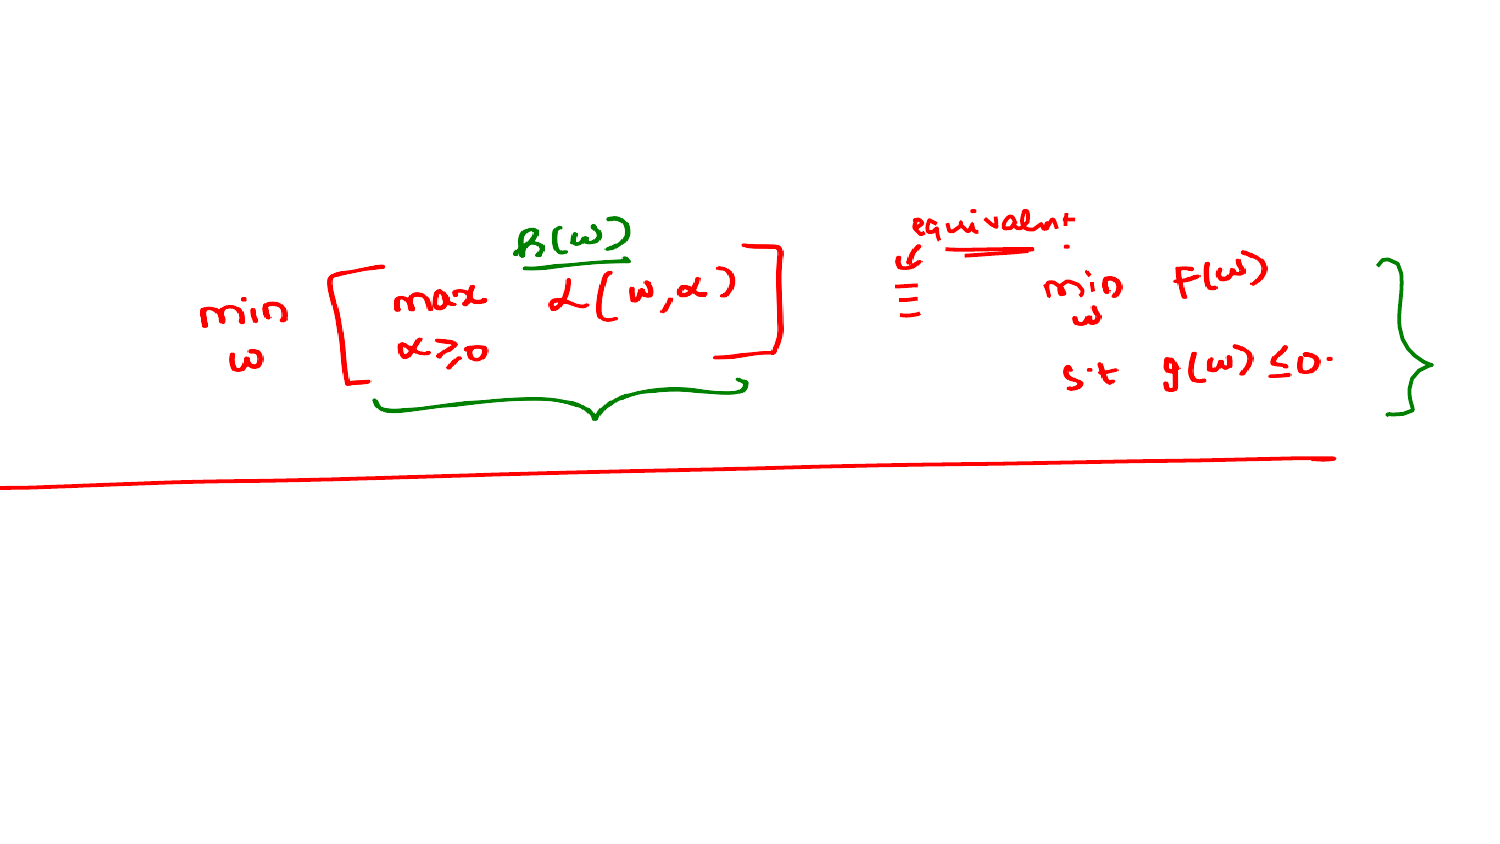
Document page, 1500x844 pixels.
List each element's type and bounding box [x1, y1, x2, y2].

text_box [0, 208, 1433, 489]
